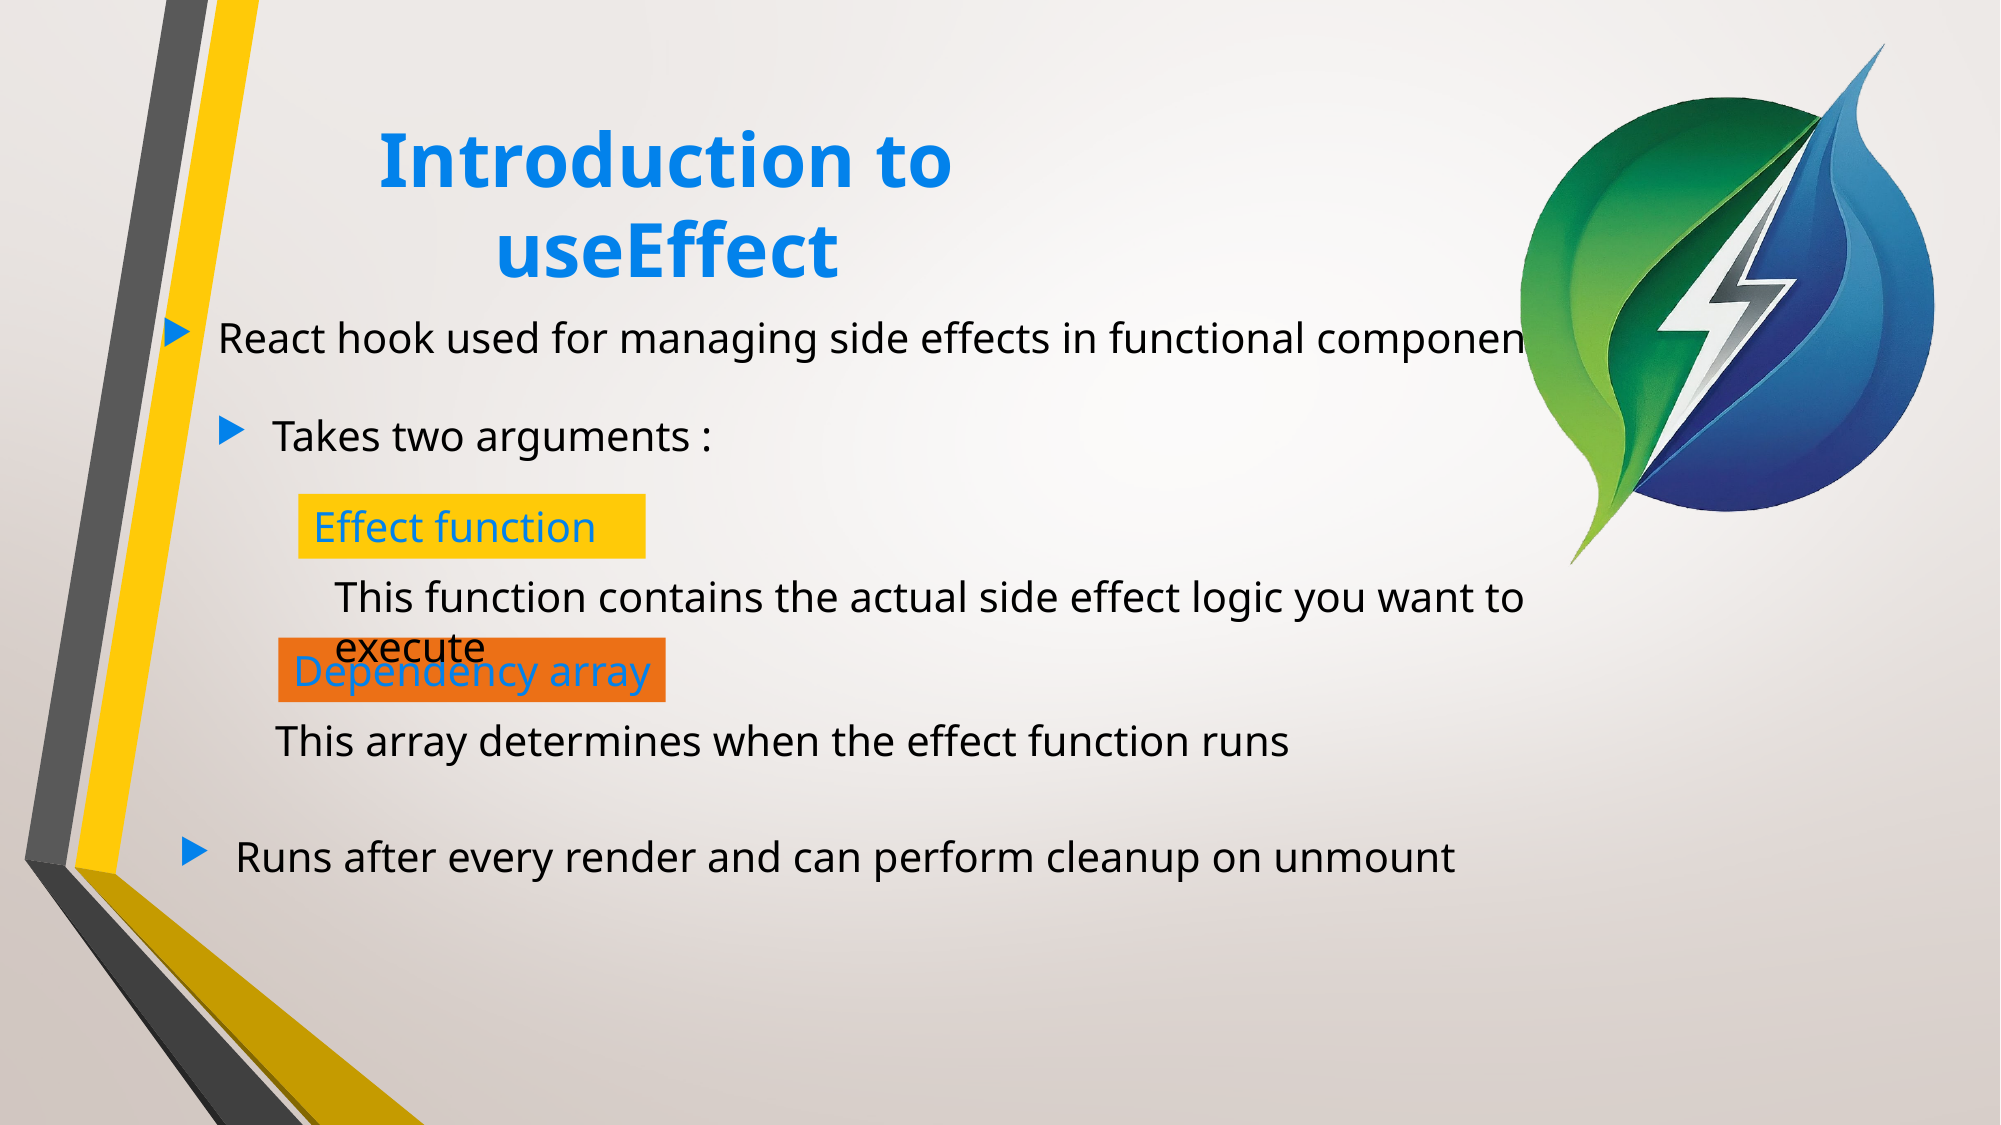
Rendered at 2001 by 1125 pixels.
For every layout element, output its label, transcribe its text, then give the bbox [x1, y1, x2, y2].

text_box This array determines when the effect function runs [260, 707, 1305, 772]
text_box Dependency array [278, 637, 666, 703]
title Introduction to useEffect [246, 144, 1088, 262]
text_box Takes two arguments : [201, 402, 739, 468]
text_box Runs after every render and can perform cleanup on unmount [164, 823, 1471, 889]
picture [1411, 0, 2000, 621]
text_box React hook used for managing side effects in functional components [146, 304, 1411, 370]
text_box This function contains the actual side effect logic you want to execute [319, 563, 1544, 679]
text_box Effect function [298, 493, 646, 559]
